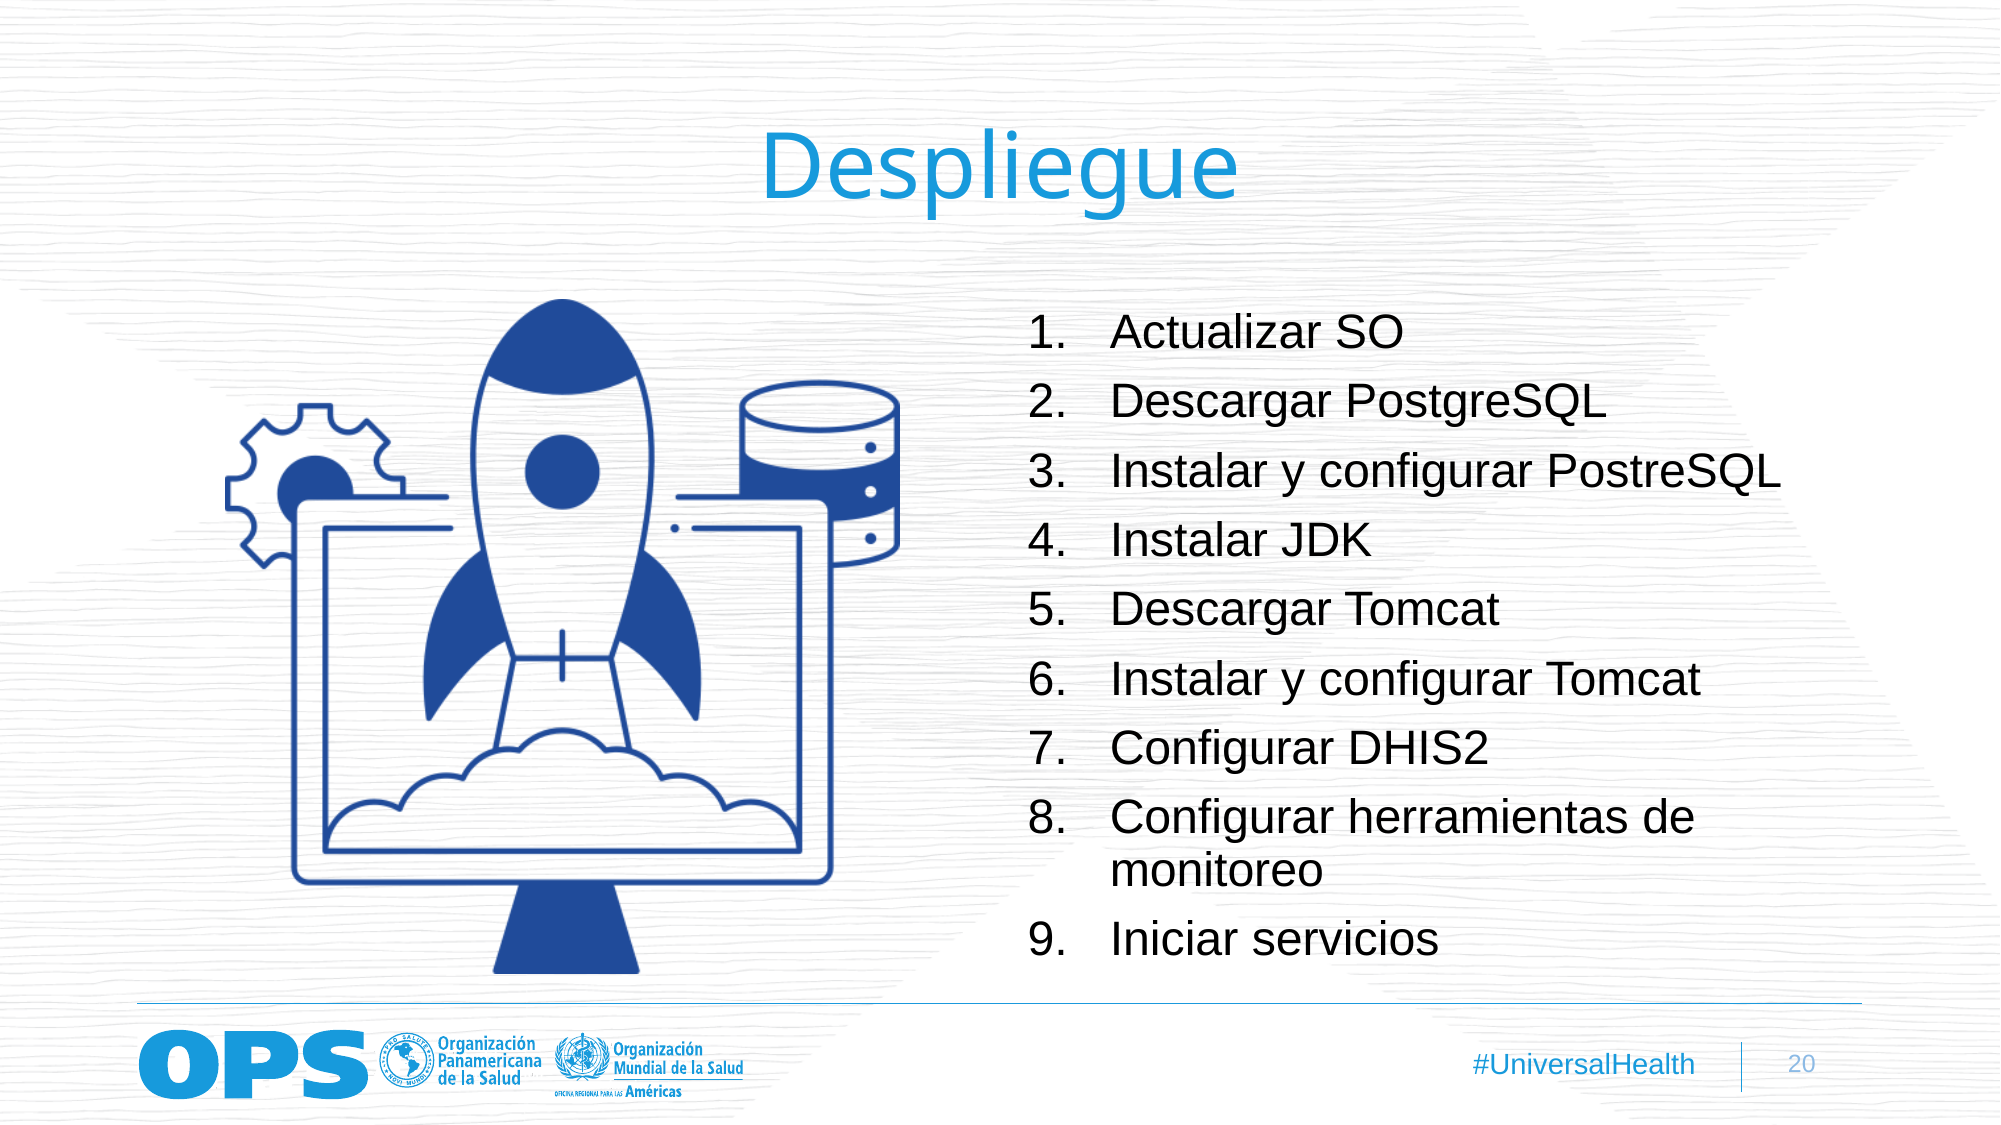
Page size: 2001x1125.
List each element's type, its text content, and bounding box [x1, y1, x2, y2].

title Despliegue [137, 59, 1863, 278]
list Actualizar SO Descargar PostgreSQL Instalar y configurar PostreSQL Instalar JDK Descargar Tomcat Instalar y configurar Tomcat Configurar DHIS2 Configurar herramientas de monitoreo Iniciar servicios [1012, 299, 1863, 974]
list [225, 299, 900, 974]
slide_number 20 [1741, 1032, 1863, 1093]
